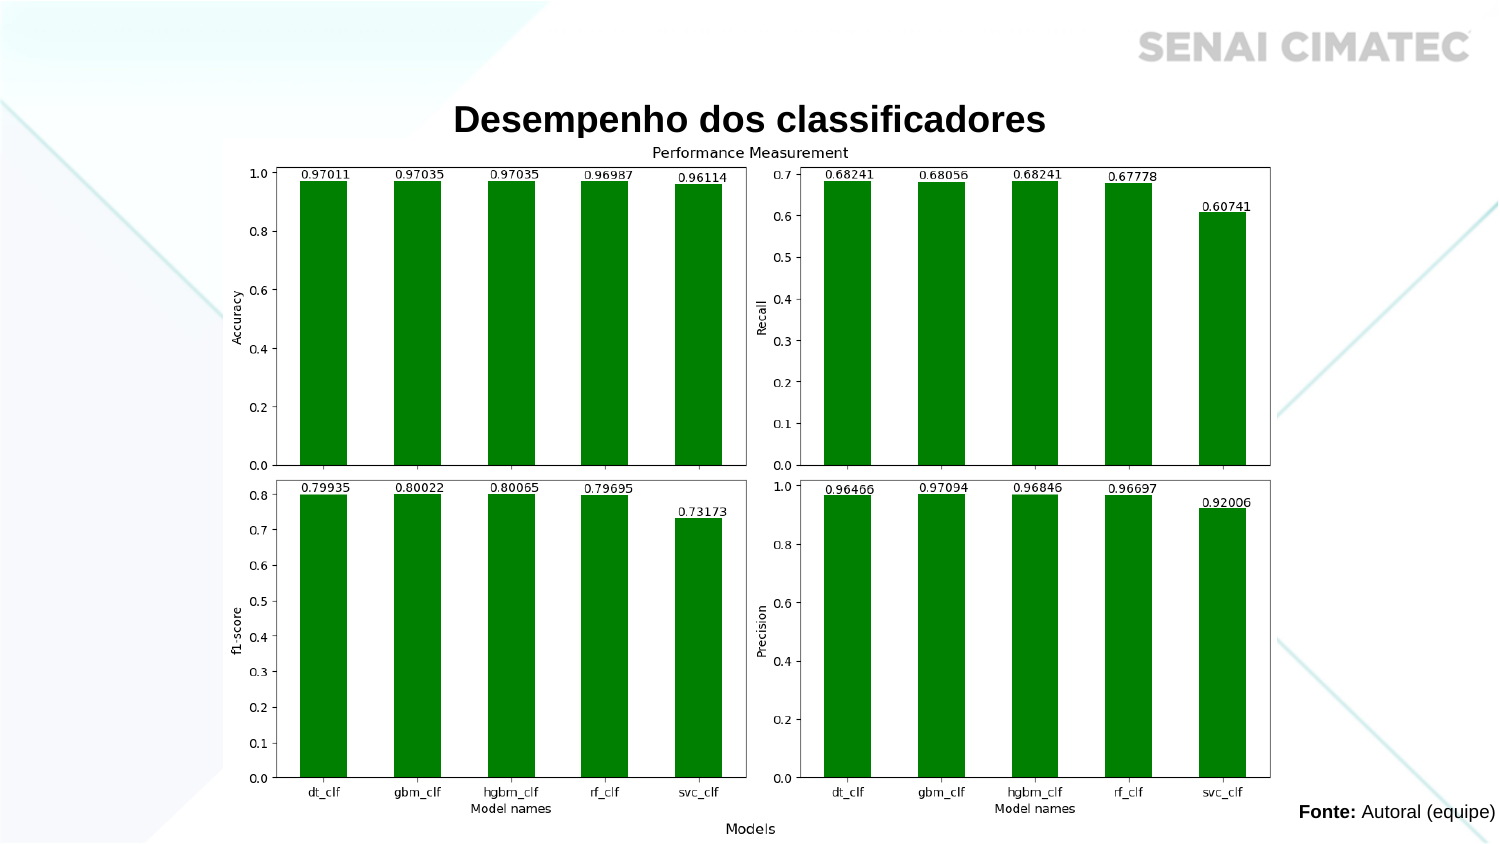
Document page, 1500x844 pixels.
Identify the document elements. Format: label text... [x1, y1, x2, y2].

title Desempenho dos classificadores [51, 72, 1449, 167]
picture [0, 1, 1499, 844]
text_box Fonte: Autoral (equipe) [1280, 788, 1500, 834]
